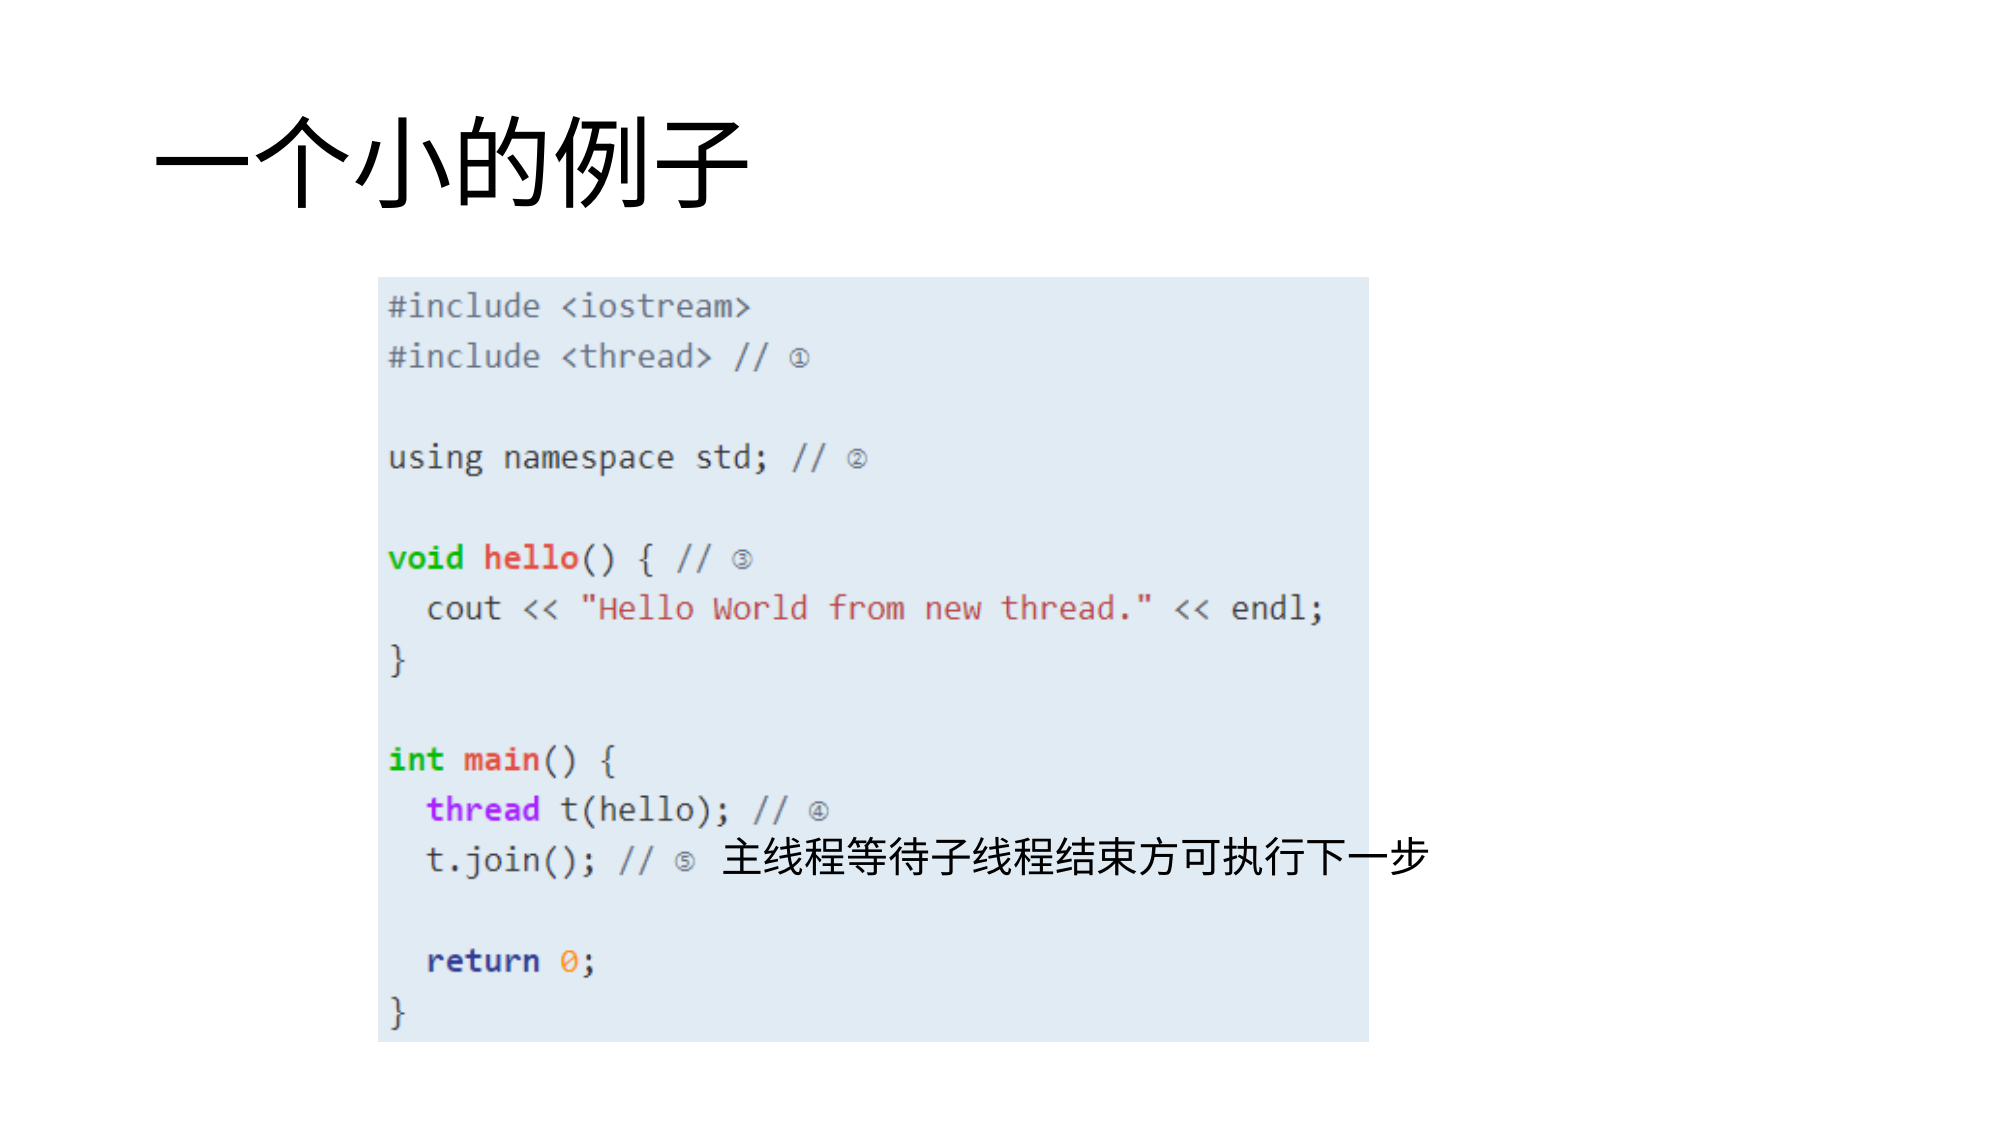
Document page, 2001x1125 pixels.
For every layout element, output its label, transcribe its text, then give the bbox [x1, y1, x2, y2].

text_box 主线程等待子线程结束方可执行下一步 [1369, 823, 1500, 889]
title 一个小的例子 [137, 59, 1863, 278]
picture [378, 277, 1369, 1042]
